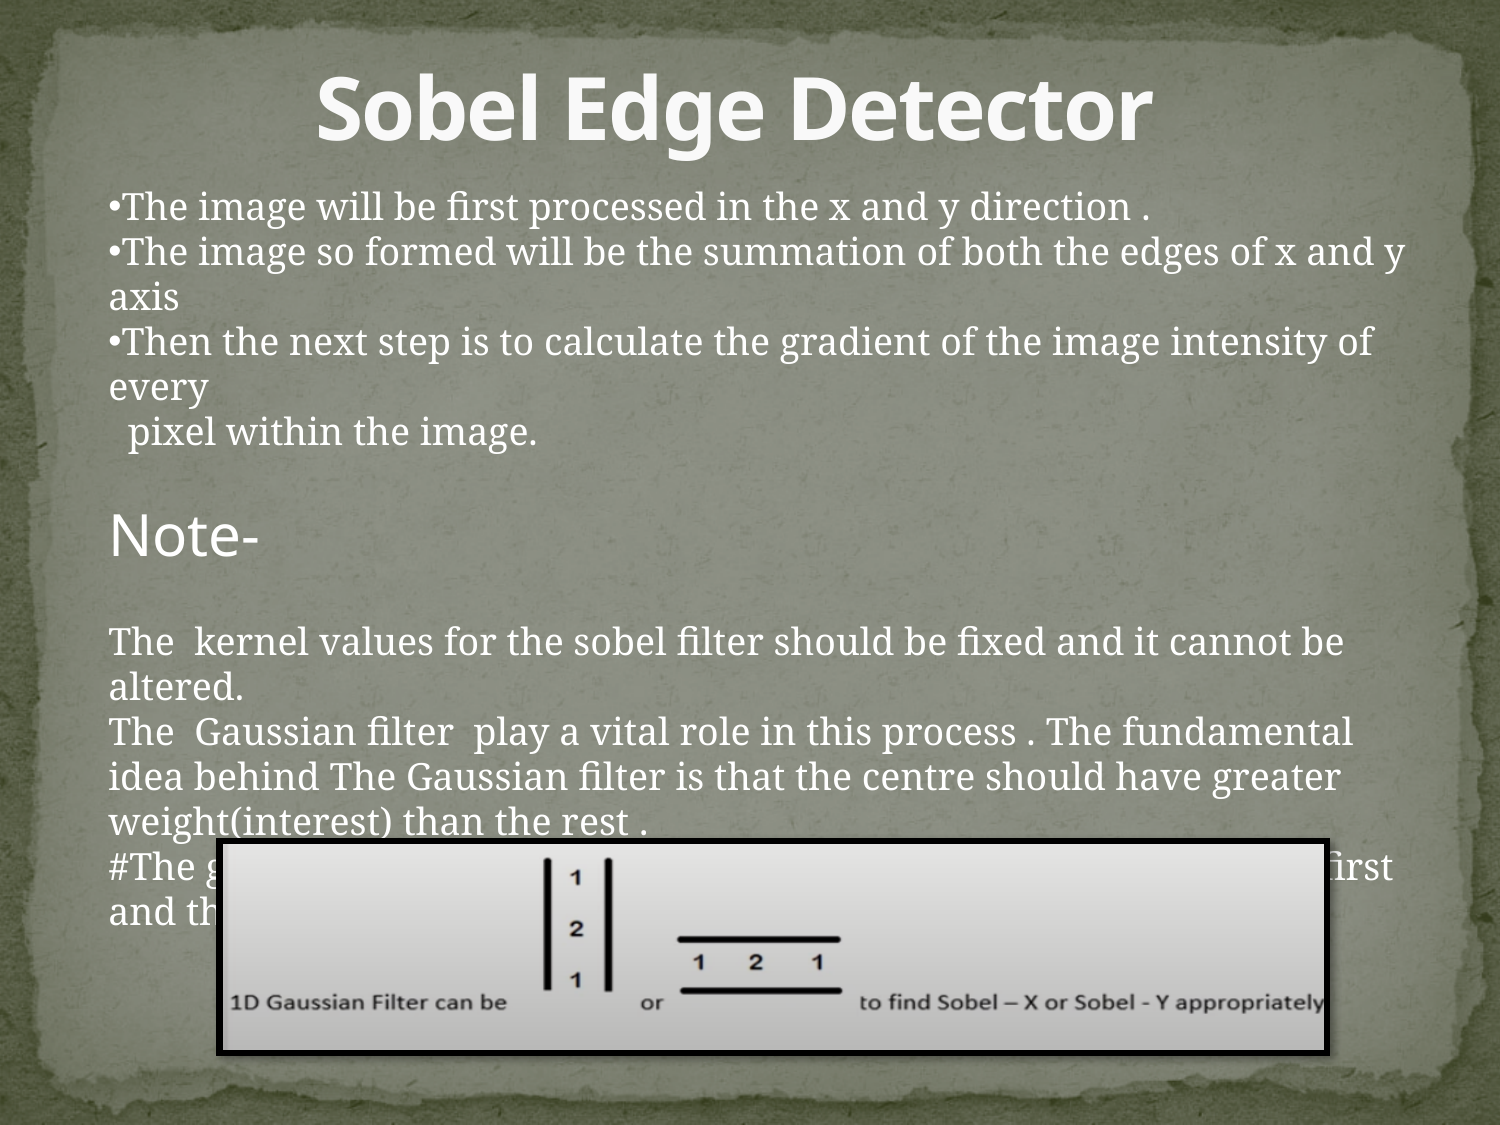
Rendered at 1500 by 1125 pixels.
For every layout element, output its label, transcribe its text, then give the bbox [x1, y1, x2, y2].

title Sobel Edge Detector [70, 0, 1421, 165]
text_box The image will be first processed in the x and y direction . The image so formed will be the summation of both the edges of x and y axis Then the next step is to calculate the gradient of the image intensity of every pixel within the image. Note- The kernel values for the sobel filter should be fixed and it cannot be altered. The Gaussian filter play a vital role in this process . The fundamental idea behind The Gaussian filter is that the centre should have greater weight(interest) than the rest . #The general approach for detecting the edges is by considering the first and the second order derivative. [93, 175, 1442, 986]
picture [222, 843, 1326, 1051]
